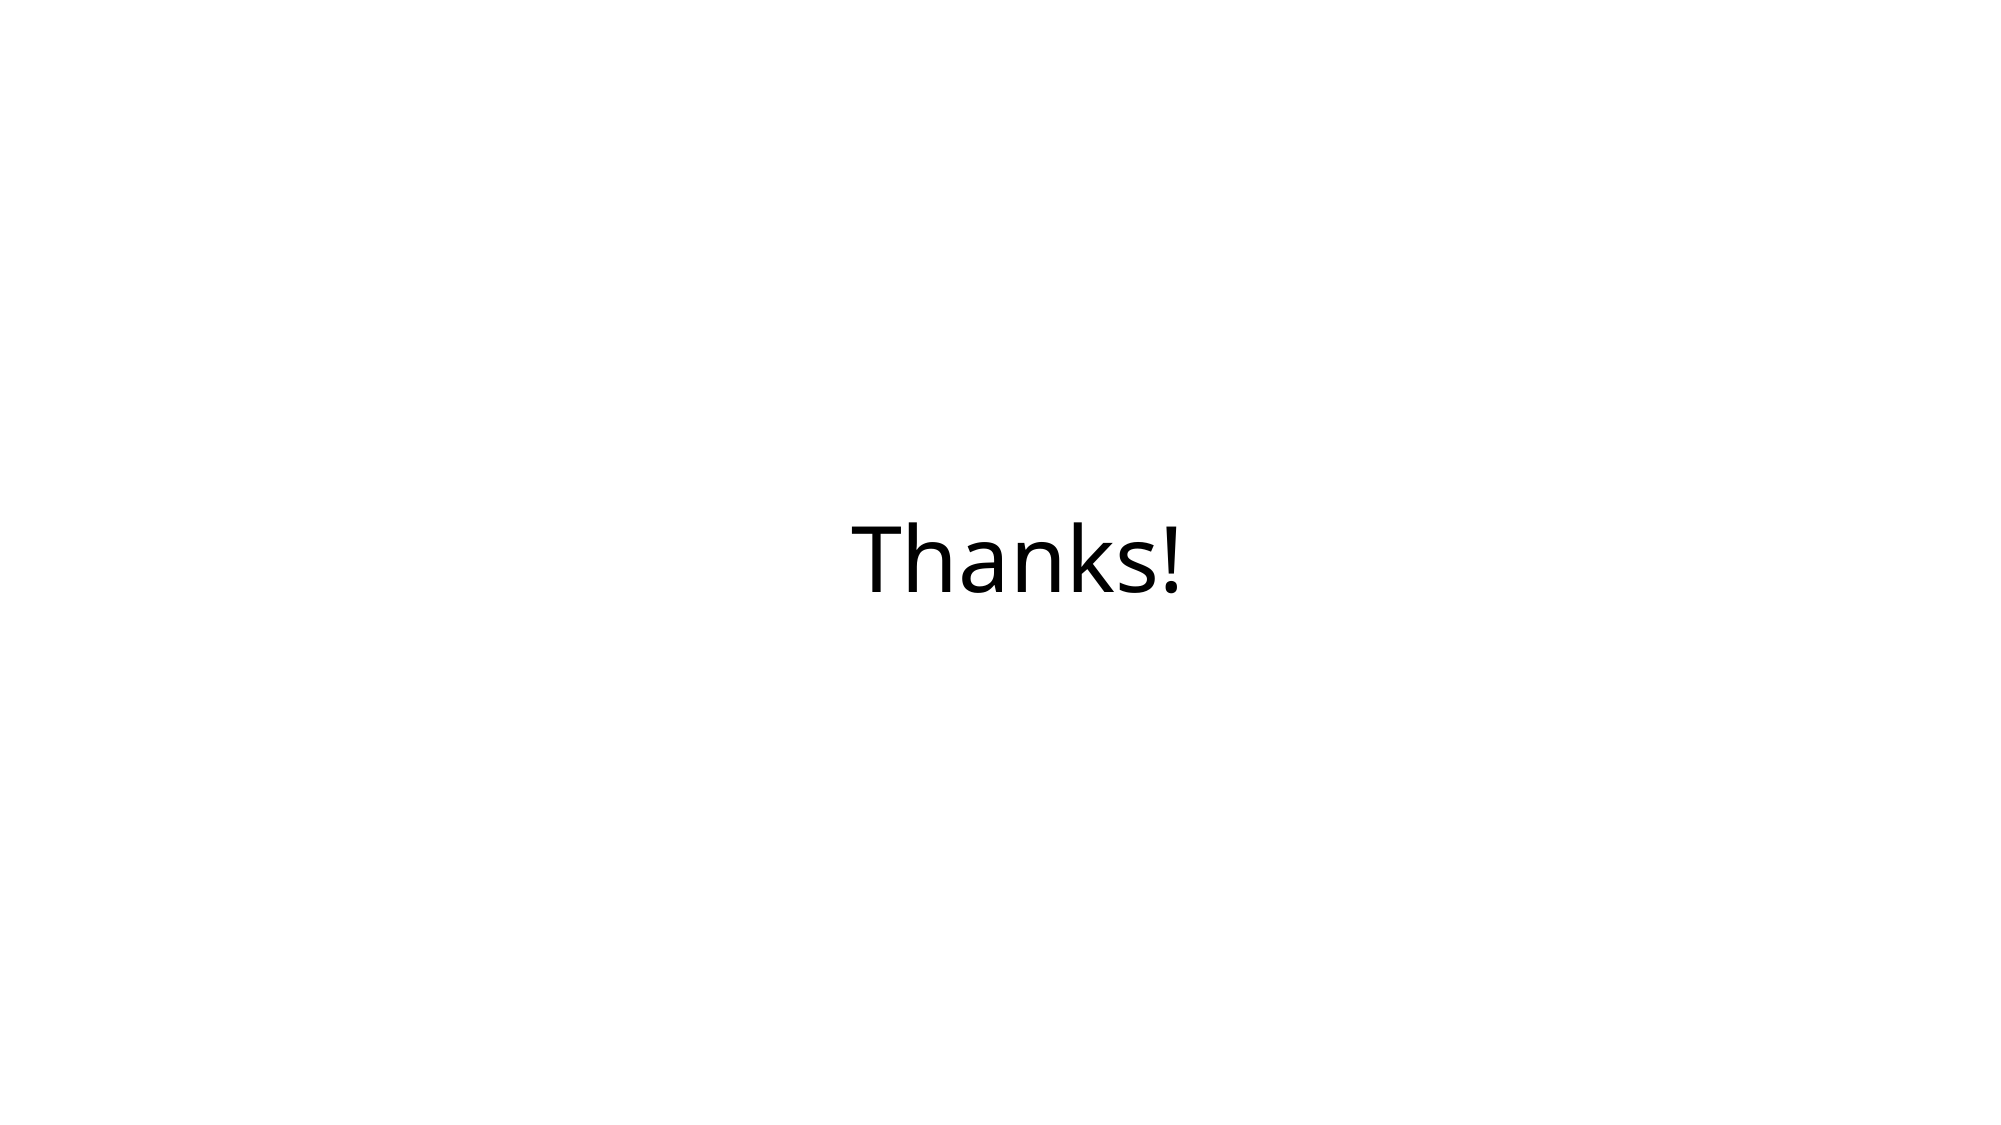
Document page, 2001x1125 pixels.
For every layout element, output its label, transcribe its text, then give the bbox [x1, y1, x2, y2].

title Thanks! [836, 453, 2000, 672]
